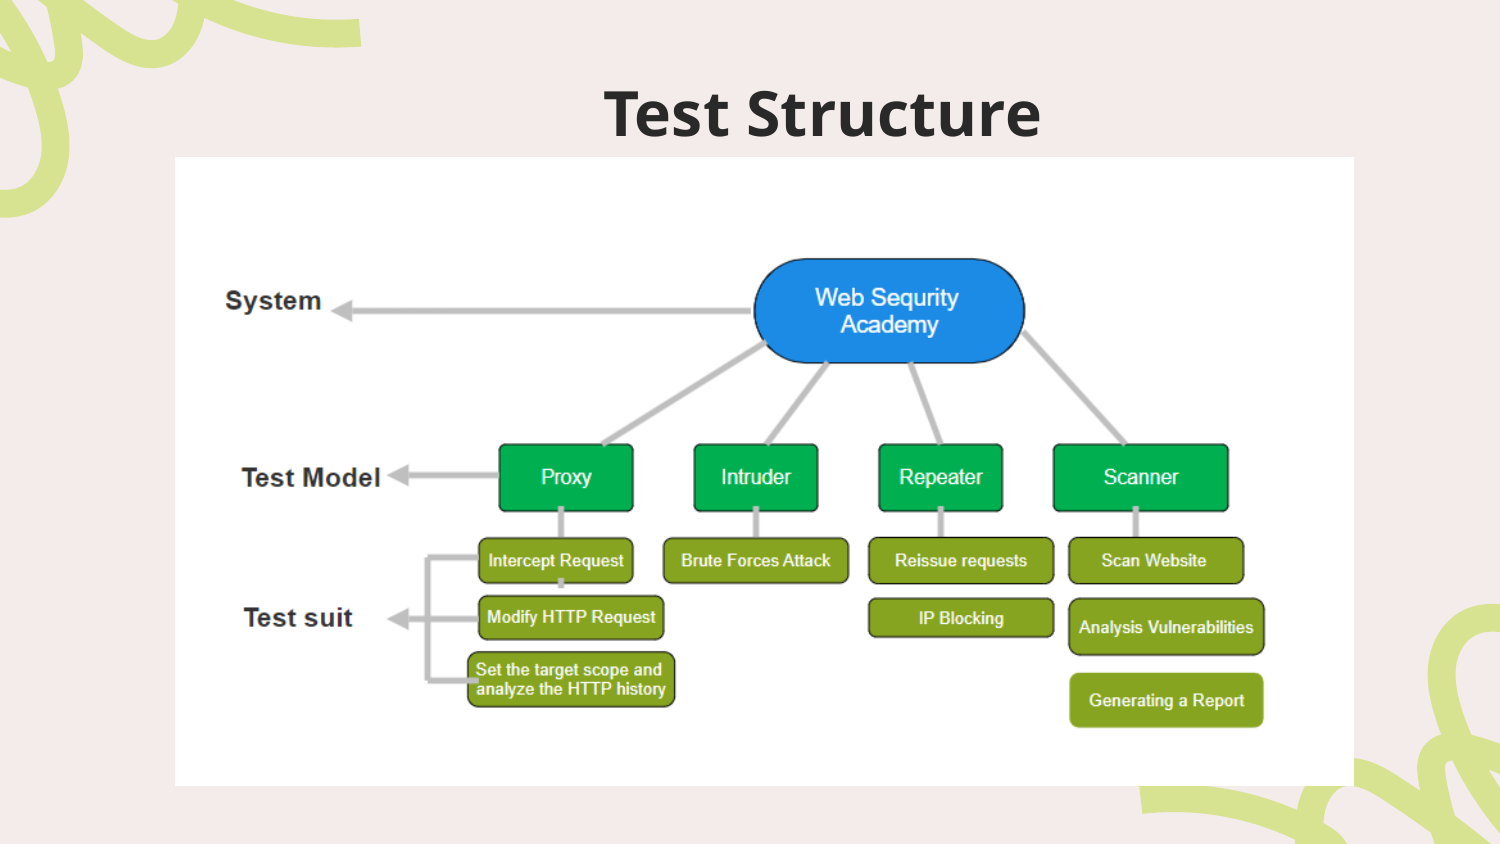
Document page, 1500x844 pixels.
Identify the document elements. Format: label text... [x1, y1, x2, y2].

picture [175, 157, 1354, 787]
text_box [15, 59, 191, 125]
title Test Structure [191, 59, 1455, 166]
